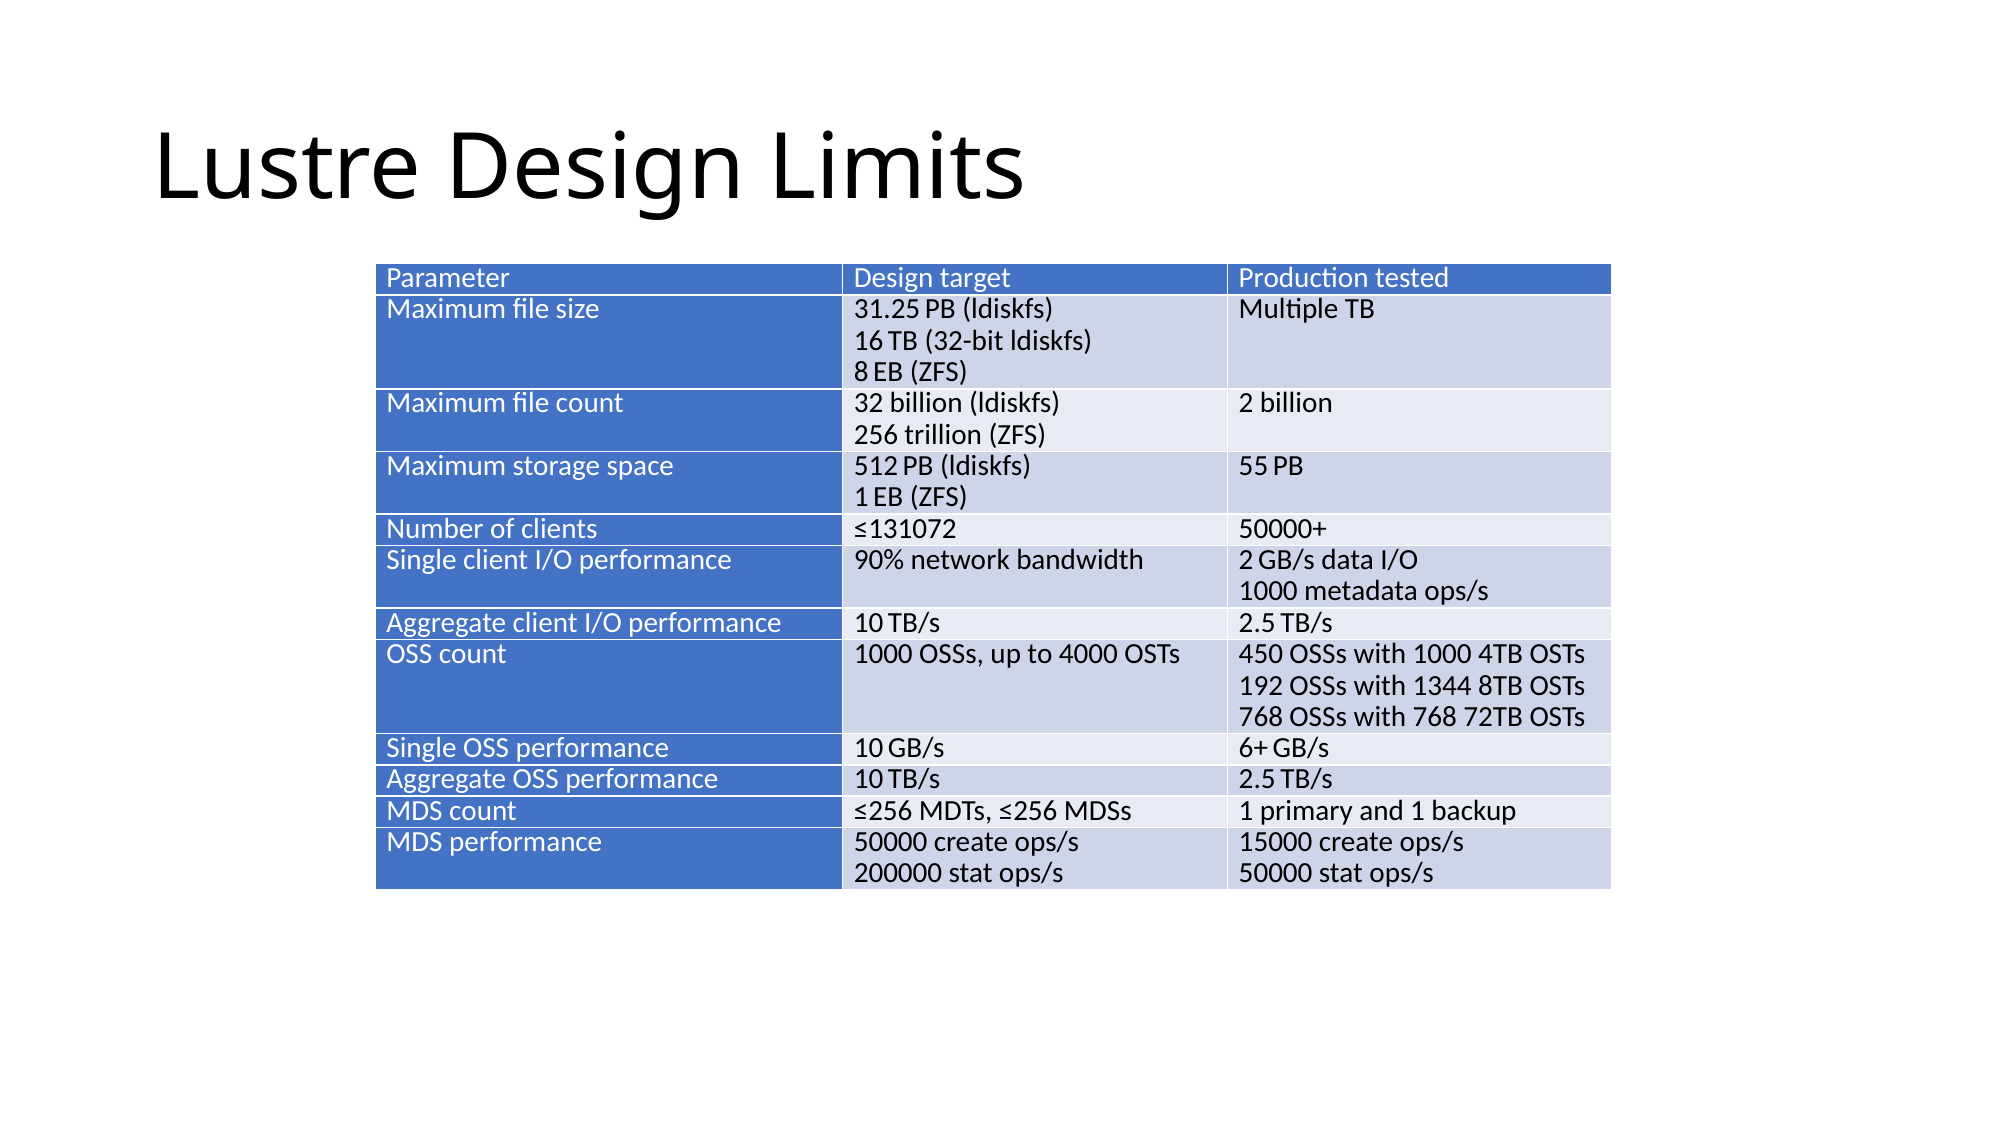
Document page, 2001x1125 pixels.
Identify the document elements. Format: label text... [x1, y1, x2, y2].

table_cell 2 billion [1228, 390, 1611, 451]
table_cell Aggregate client I/O performance [376, 609, 842, 639]
table_cell 50000+ [1228, 515, 1611, 545]
table_cell 90% network bandwidth [843, 546, 1227, 607]
table_cell Aggregate OSS performance [376, 766, 842, 795]
table_cell Multiple TB [1228, 296, 1611, 388]
table_cell 10 TB/s [843, 609, 1227, 639]
table_cell 55 PB [1228, 452, 1611, 513]
table_cell 2 GB/s data I/O 1000 metadata ops/s [1228, 546, 1611, 607]
table_cell 31.25 PB (ldiskfs) 16 TB (32-bit ldiskfs) 8 EB (ZFS) [843, 296, 1227, 388]
table_cell 2.5 TB/s [1228, 766, 1611, 795]
table_cell 1 primary and 1 backup [1228, 797, 1611, 827]
table_cell MDS performance [376, 828, 842, 889]
table_cell 15000 create ops/s 50000 stat ops/s [1228, 828, 1611, 889]
table_cell ≤131072 [843, 515, 1227, 545]
table_cell 10 GB/s [843, 734, 1227, 764]
table_cell 512 PB (ldiskfs) 1 EB (ZFS) [843, 452, 1227, 513]
table_header Parameter [376, 264, 842, 294]
table_cell Maximum file size [376, 296, 842, 388]
table_cell 1000 OSSs, up to 4000 OSTs [843, 640, 1227, 733]
table_cell 6+ GB/s [1228, 734, 1611, 764]
table_header Production tested [1228, 264, 1611, 294]
table_header Design target [843, 264, 1227, 294]
table_cell Number of clients [376, 515, 842, 545]
table_cell Maximum storage space [376, 452, 842, 513]
title Lustre Design Limits [137, 59, 1863, 278]
table_cell 32 billion (ldiskfs) 256 trillion (ZFS) [843, 390, 1227, 451]
table_cell OSS count [376, 640, 842, 733]
table_cell 50000 create ops/s 200000 stat ops/s [843, 828, 1227, 889]
table_cell 10 TB/s [843, 766, 1227, 795]
table_cell Single client I/O performance [376, 546, 842, 607]
table_cell 2.5 TB/s [1228, 609, 1611, 639]
table_cell 450 OSSs with 1000 4TB OSTs 192 OSSs with 1344 8TB OSTs 768 OSSs with 768 72TB OSTs [1228, 640, 1611, 733]
table_cell MDS count [376, 797, 842, 827]
table_cell Single OSS performance [376, 734, 842, 764]
table_cell Maximum file count [376, 390, 842, 451]
table_cell ≤256 MDTs, ≤256 MDSs [843, 797, 1227, 827]
